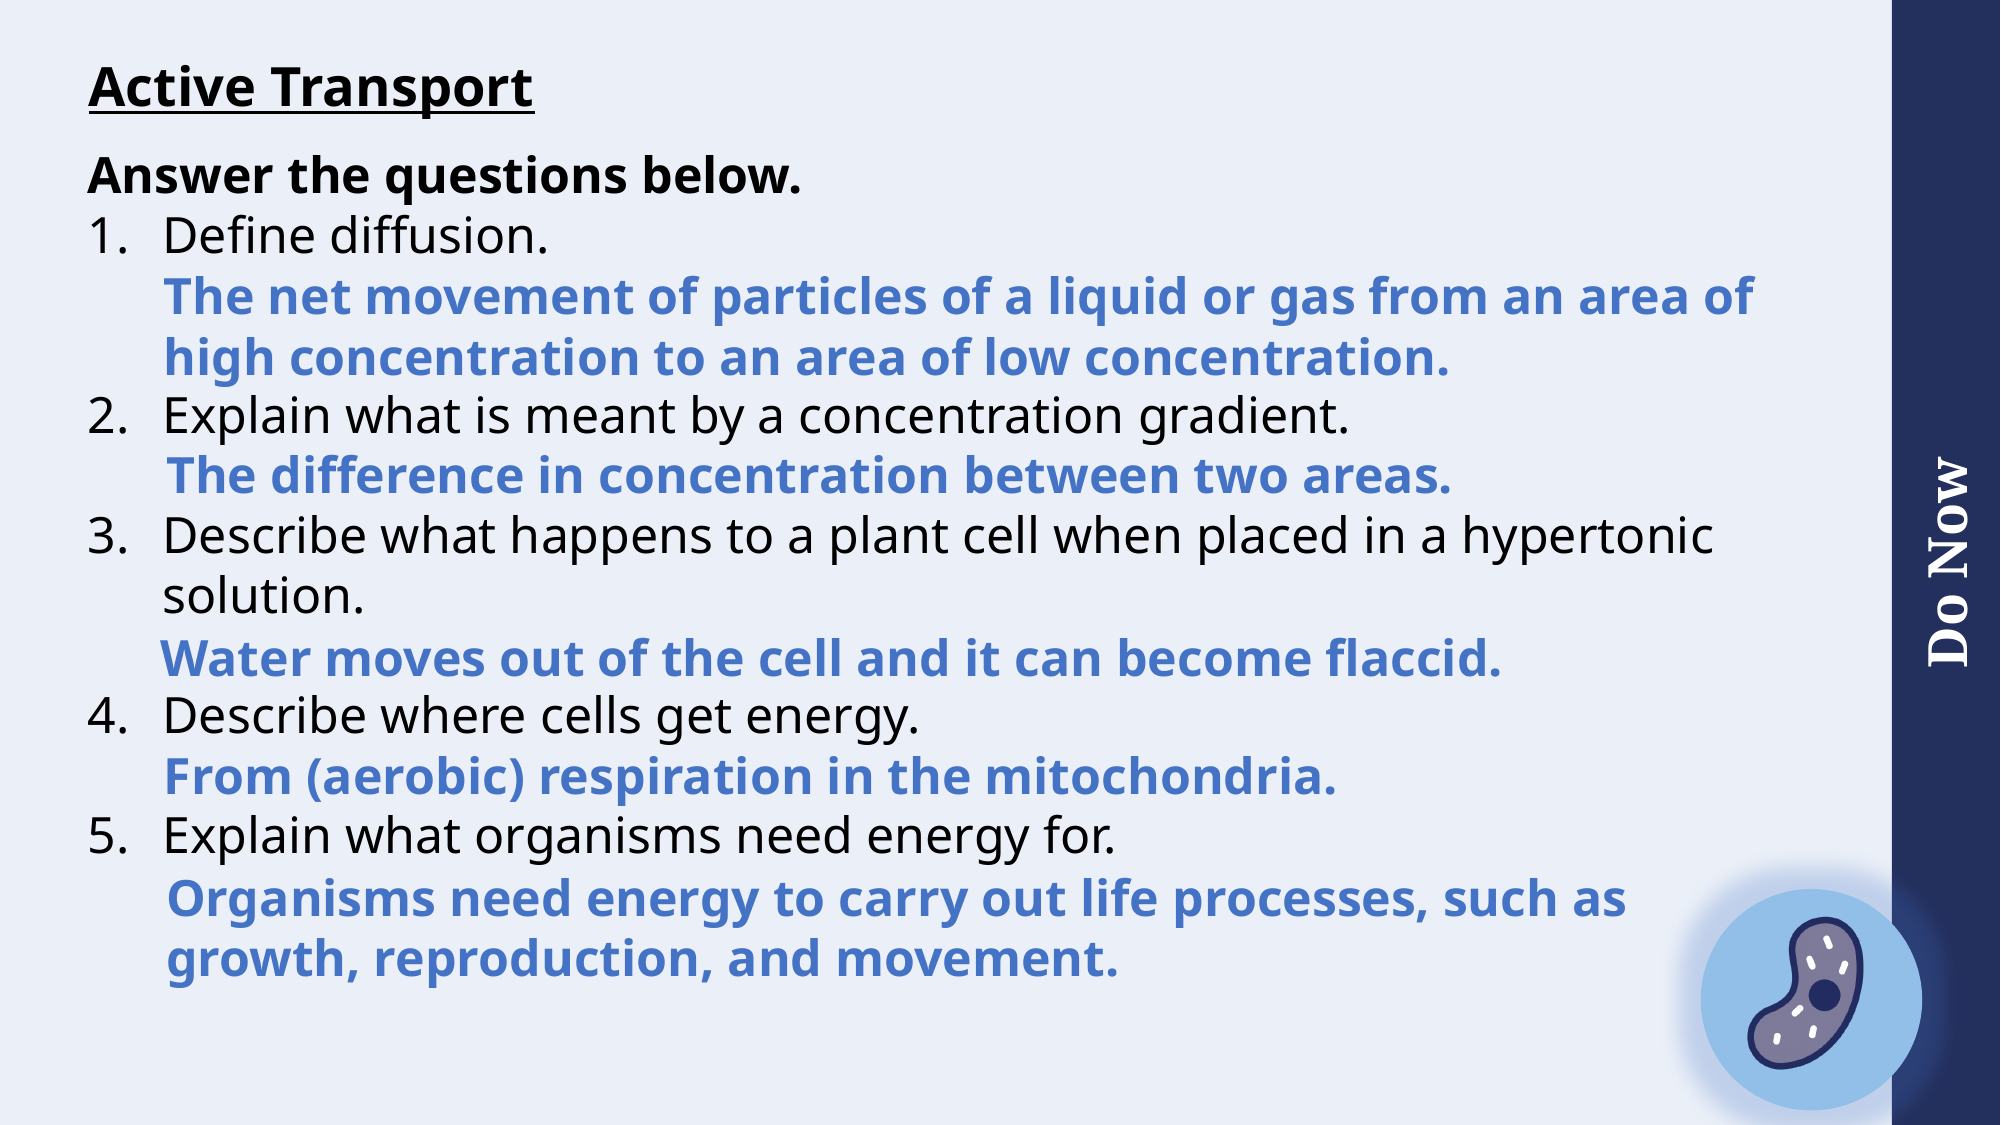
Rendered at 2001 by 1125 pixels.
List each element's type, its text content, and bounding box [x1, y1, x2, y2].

text_box The difference in concentration between two areas. [166, 443, 1835, 504]
text_box Answer the questions below. Define diffusion. Explain what is meant by a concentration gradient. Describe what happens to a plant cell when placed in a hypertonic solution. Describe where cells get energy. Explain what organisms need energy for. [87, 143, 1895, 864]
title Active Transport [88, 0, 1831, 119]
text_box The net movement of particles of a liquid or gas from an area of high concentration to an area of low concentration. [163, 264, 1833, 386]
picture [1645, 830, 1977, 1125]
text_box Organisms need energy to carry out life processes, such as growth, reproduction, and movement. [166, 866, 1644, 987]
text_box Water moves out of the cell and it can become flaccid. [160, 626, 1829, 687]
text_box From (aerobic) respiration in the mitochondria. [163, 744, 1642, 805]
